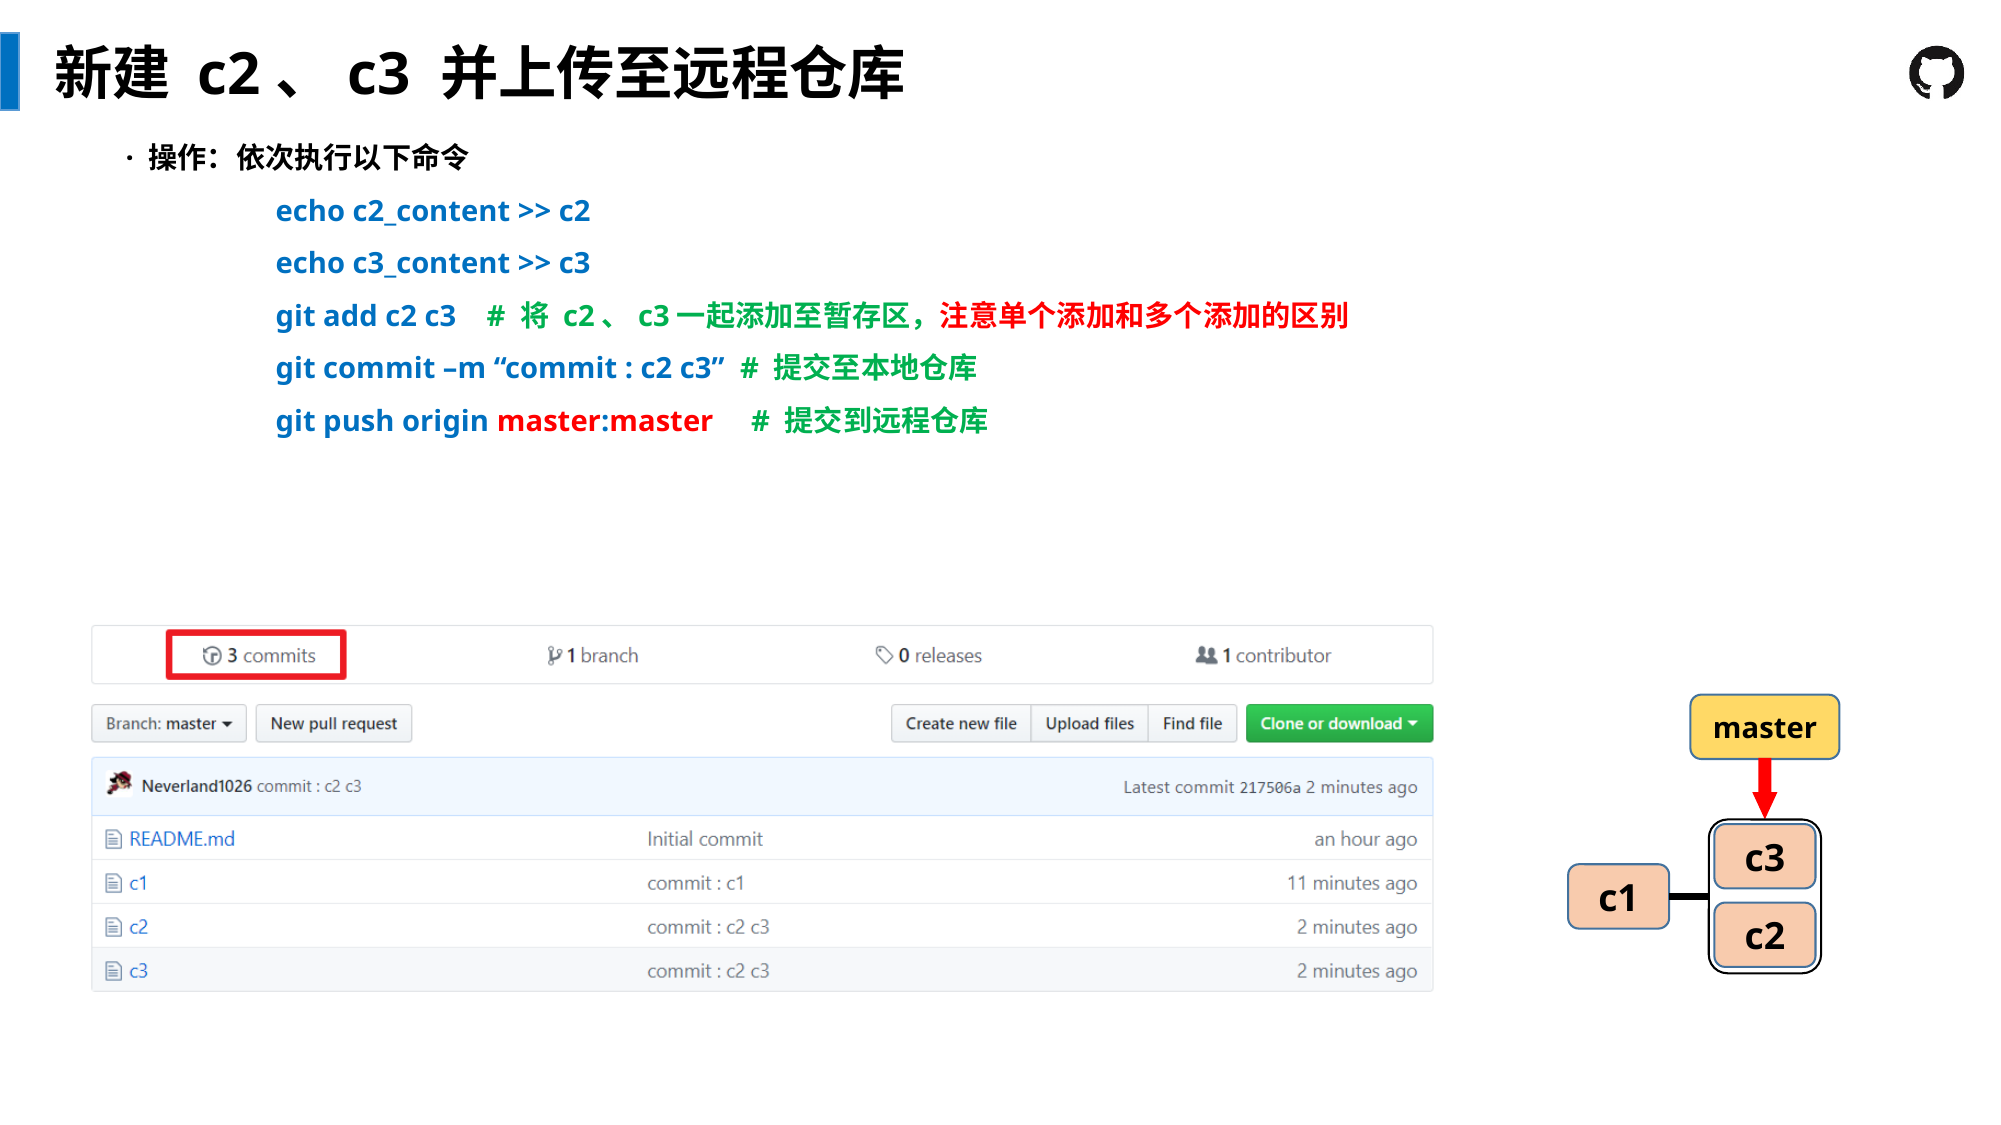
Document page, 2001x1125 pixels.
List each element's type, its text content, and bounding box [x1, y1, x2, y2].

text_box · 操作：依次执行以下命令 echo c2_content >> c2 echo c3_content >> c3 git add c2 c3 # 将 c2、c3一起添加至暂存区，注意单个添加和多个添加的区别 git commit –m “commit : c2 c3” # 提交至本地仓库 git push origin master:master # 提交到远程仓库 [110, 114, 1987, 445]
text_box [1708, 819, 1822, 974]
text_box [1752, 757, 1778, 818]
picture [1894, 43, 1979, 101]
text_box master [1689, 693, 1841, 761]
picture [76, 614, 1450, 1004]
text_box 新建 c2、c3 并上传至远程仓库 [39, 28, 1427, 114]
text_box c1 [1567, 863, 1671, 930]
